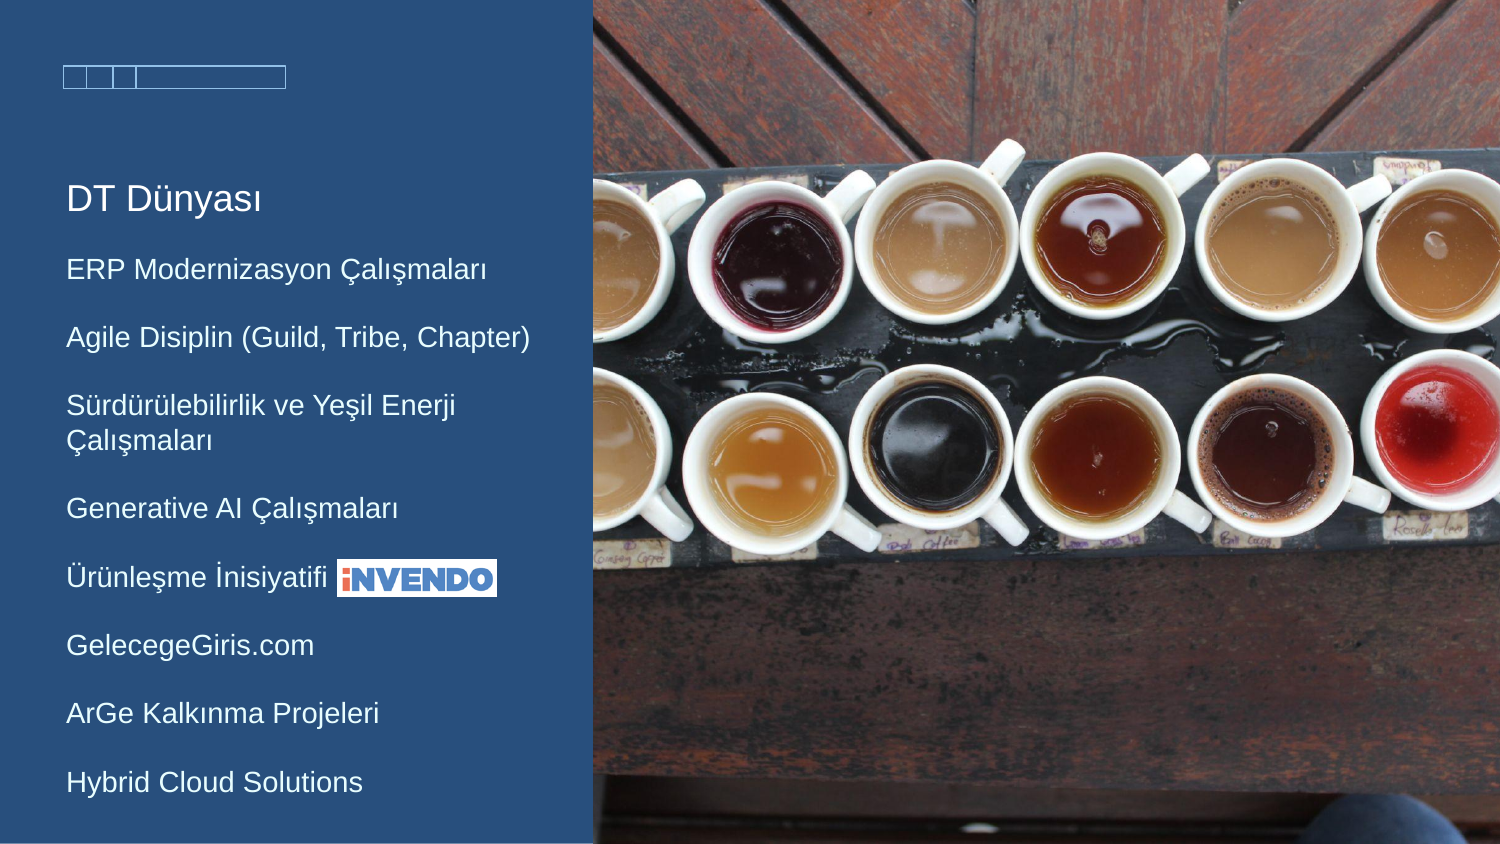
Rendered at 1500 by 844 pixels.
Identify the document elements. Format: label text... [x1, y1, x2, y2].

title DT Dünyası [51, 103, 565, 234]
list ERP Modernizasyon Çalışmaları Agile Disiplin (Guild, Tribe, Chapter) Sürdürülebilirlik ve Yeşil Enerji Çalışmaları Generative AI Çalışmaları Ürünleşme İnisiyatifi GelecegeGiris.com ArGe Kalkınma Projeleri Hybrid Cloud Solutions [51, 234, 565, 813]
picture [337, 559, 498, 597]
picture [592, 0, 1500, 844]
